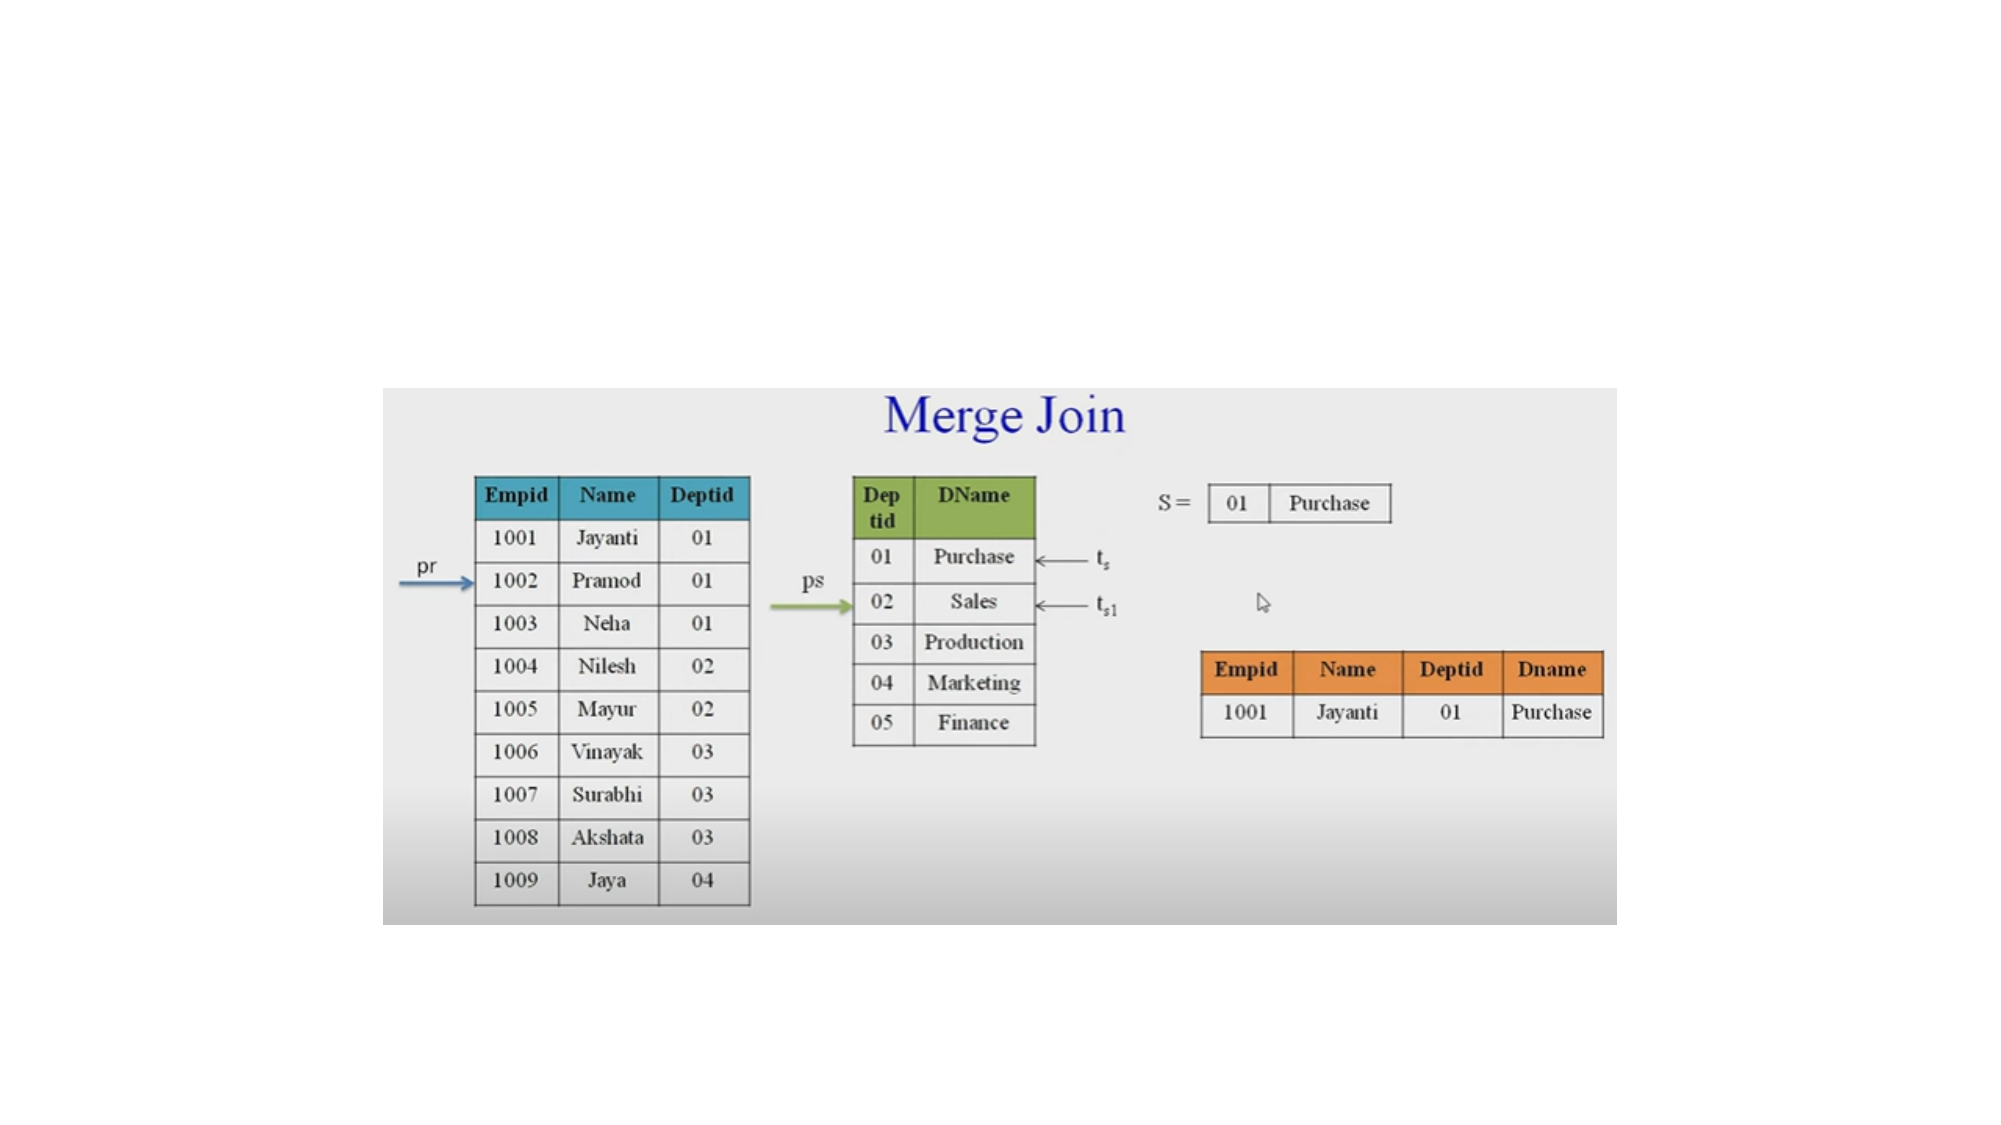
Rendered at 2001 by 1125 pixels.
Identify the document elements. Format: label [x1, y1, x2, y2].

list [382, 387, 1617, 925]
